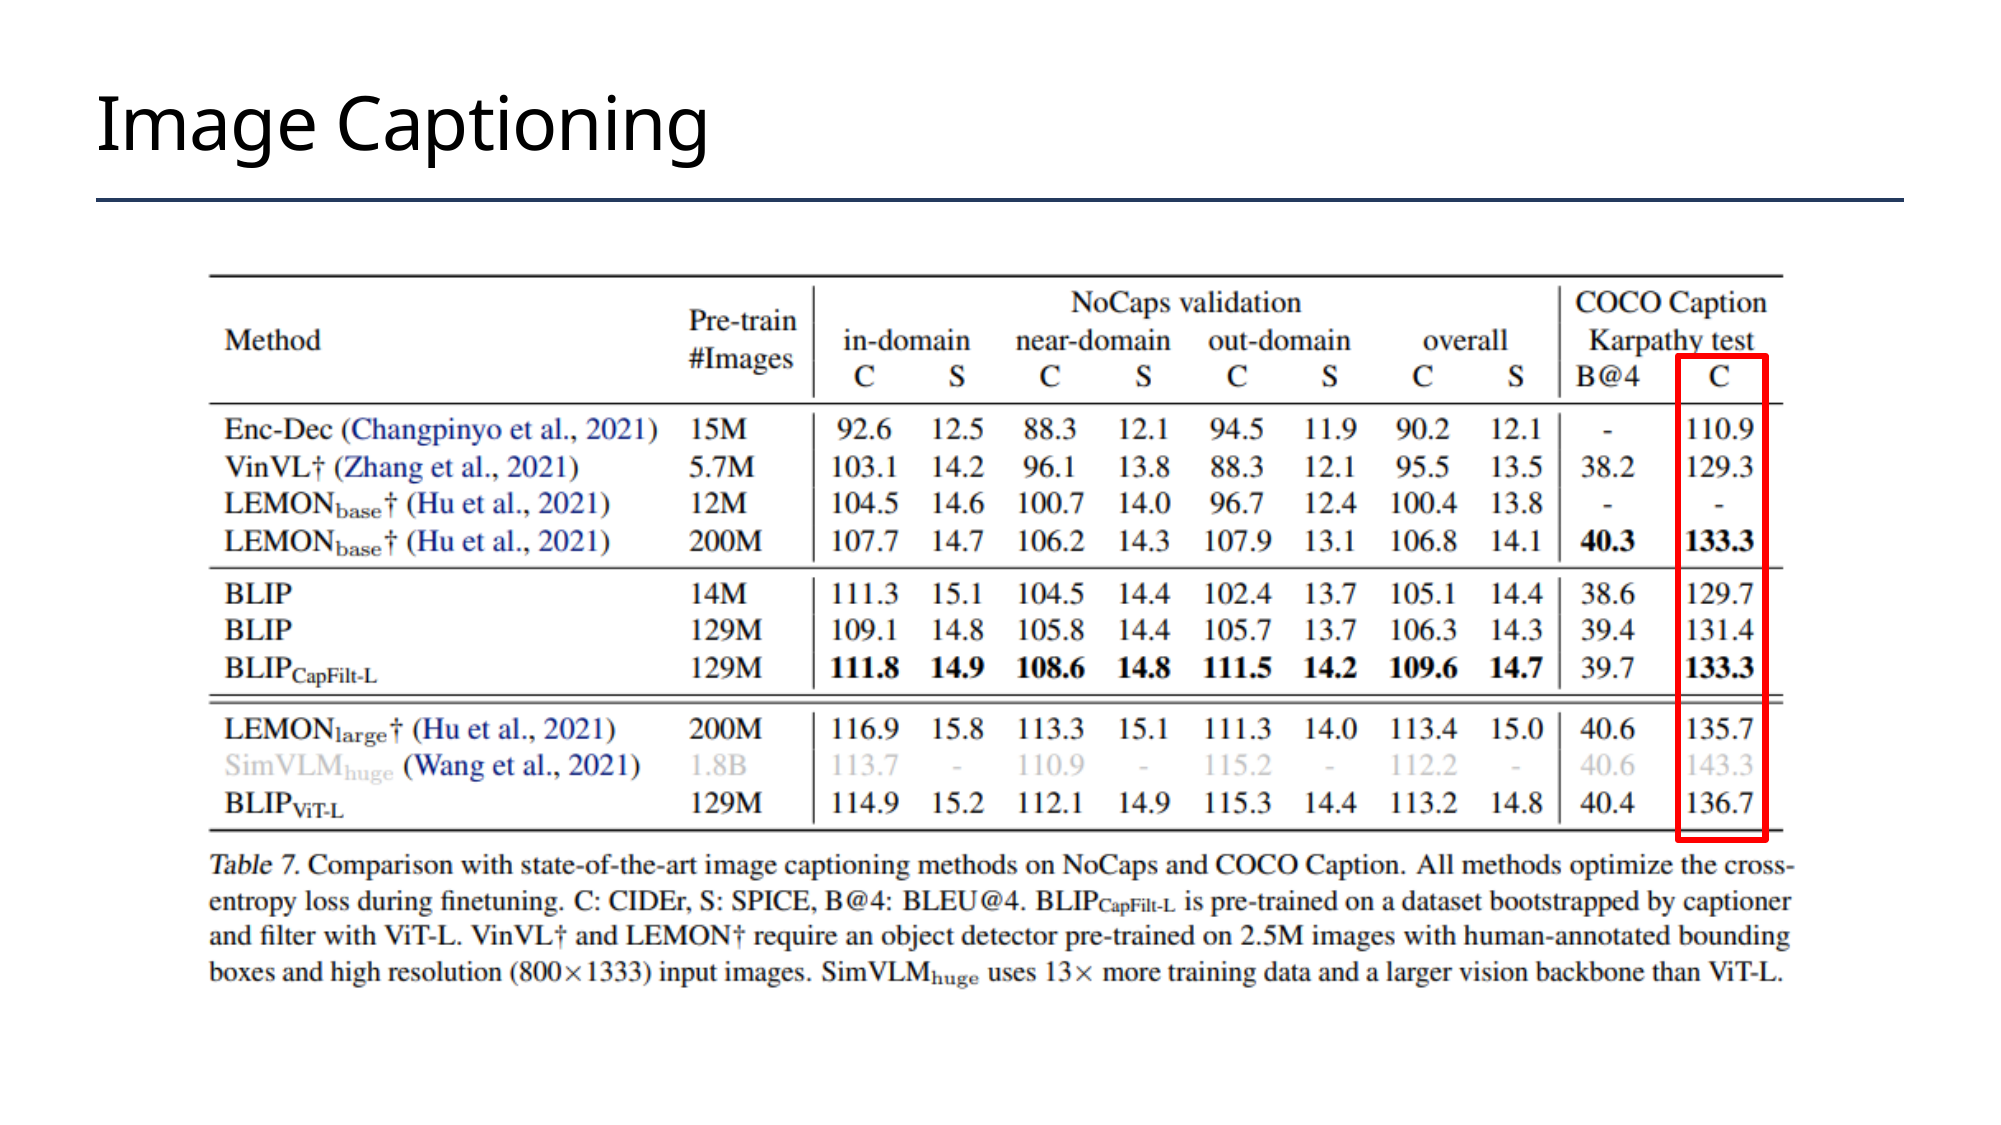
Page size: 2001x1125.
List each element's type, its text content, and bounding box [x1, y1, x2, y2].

title Image Captioning [96, 75, 1904, 166]
picture [199, 262, 1800, 1001]
